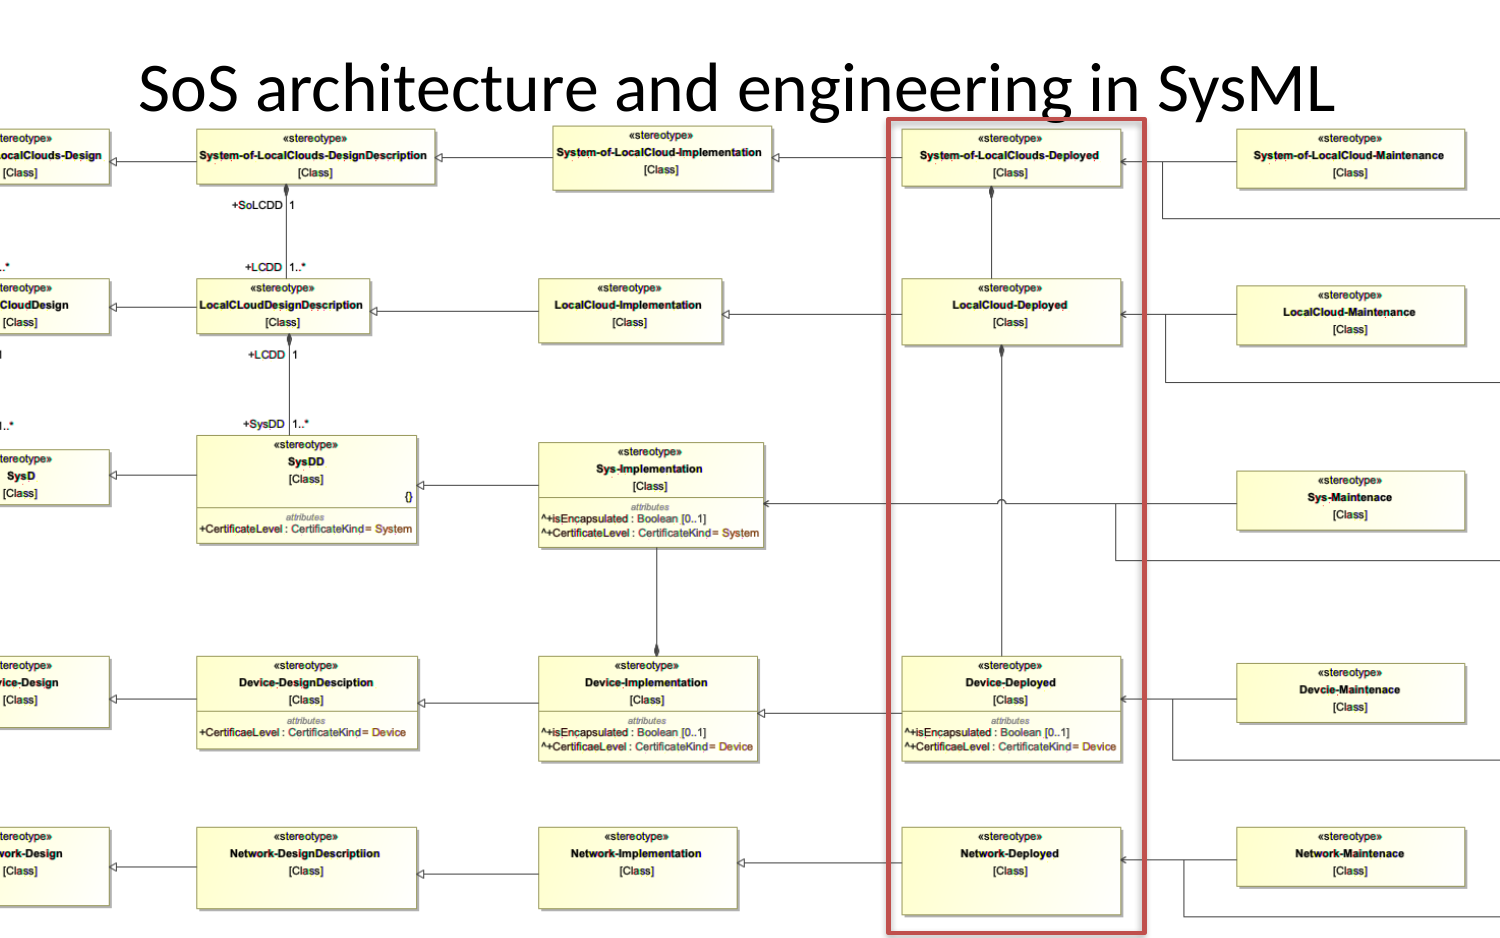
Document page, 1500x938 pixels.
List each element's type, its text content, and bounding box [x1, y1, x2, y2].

title SoS architecture and engineering in SysML [130, 33, 1353, 89]
picture [0, 92, 1500, 938]
